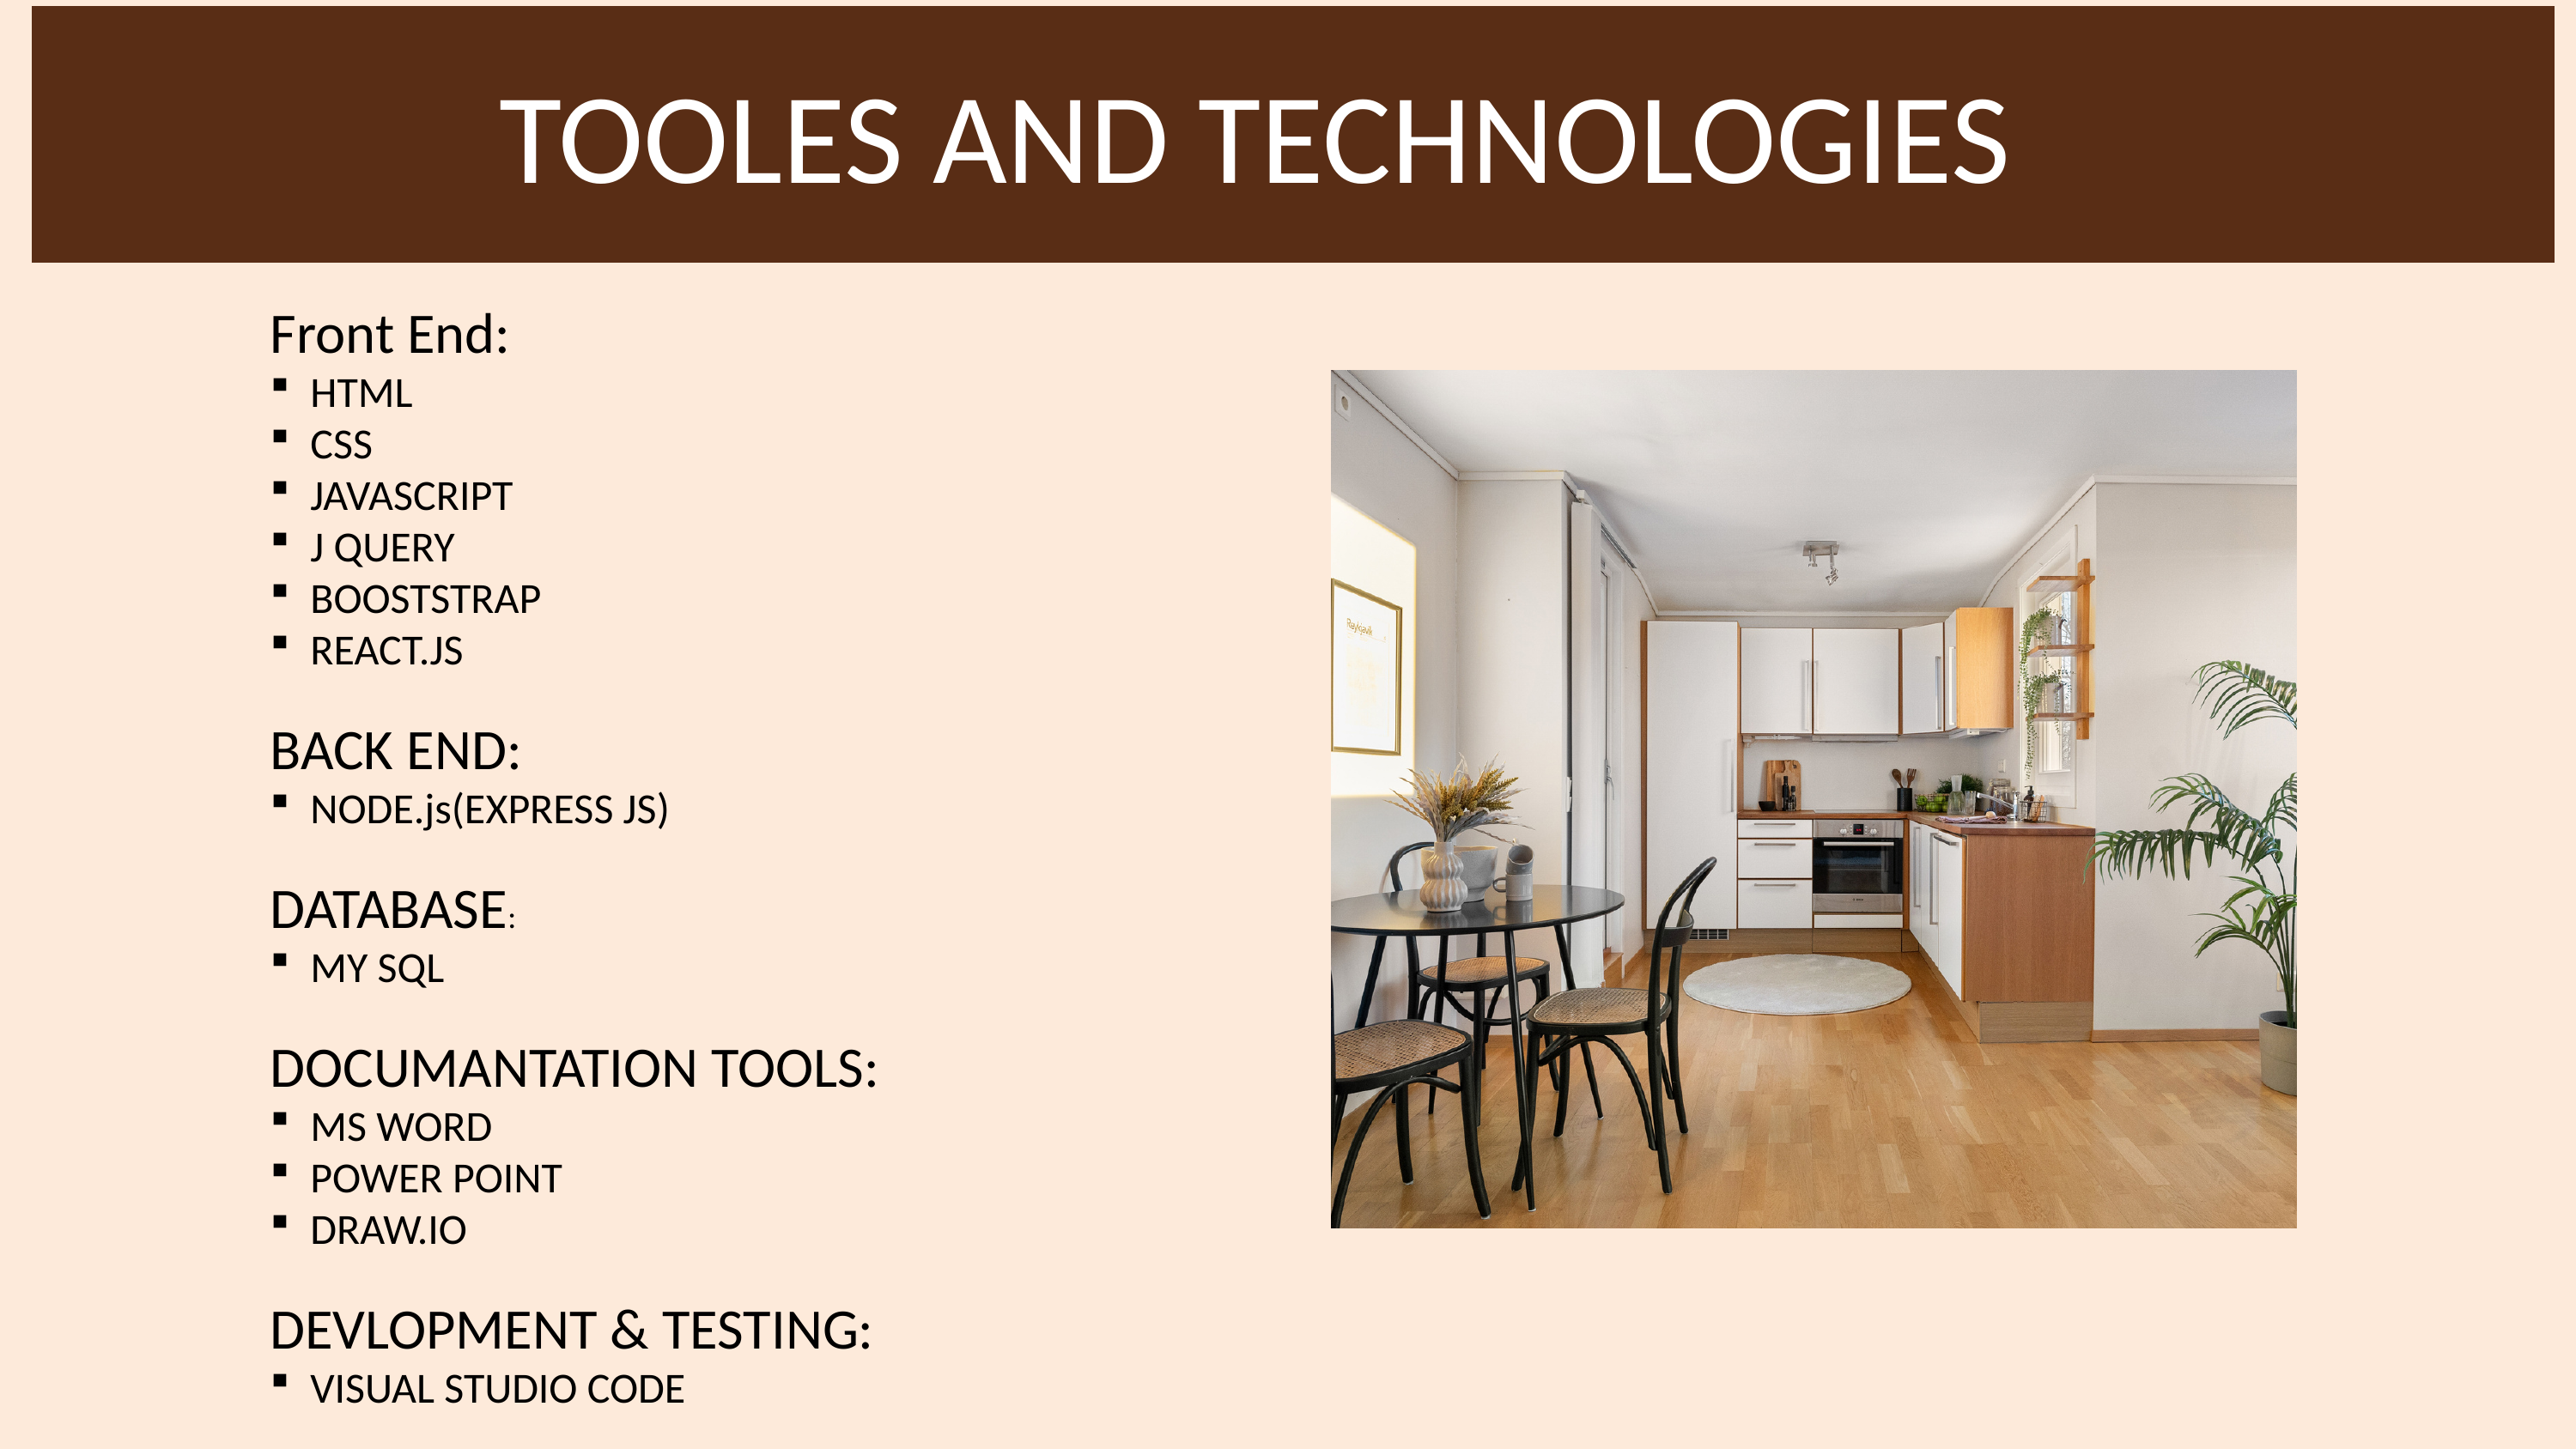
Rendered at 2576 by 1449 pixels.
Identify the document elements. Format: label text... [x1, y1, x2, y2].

text_box Front End: HTML CSS JAVASCRIPT J QUERY BOOSTSTRAP REACT.JS BACK END: NODE.js(EXPRESS JS) DATABASE: MY SQL DOCUMANTATION TOOLS: MS WORD POWER POINT DRAW.IO DEVLOPMENT & TESTING: VISUAL STUDIO CODE [257, 273, 1696, 1418]
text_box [1330, 369, 2298, 1228]
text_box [32, 5, 2555, 264]
